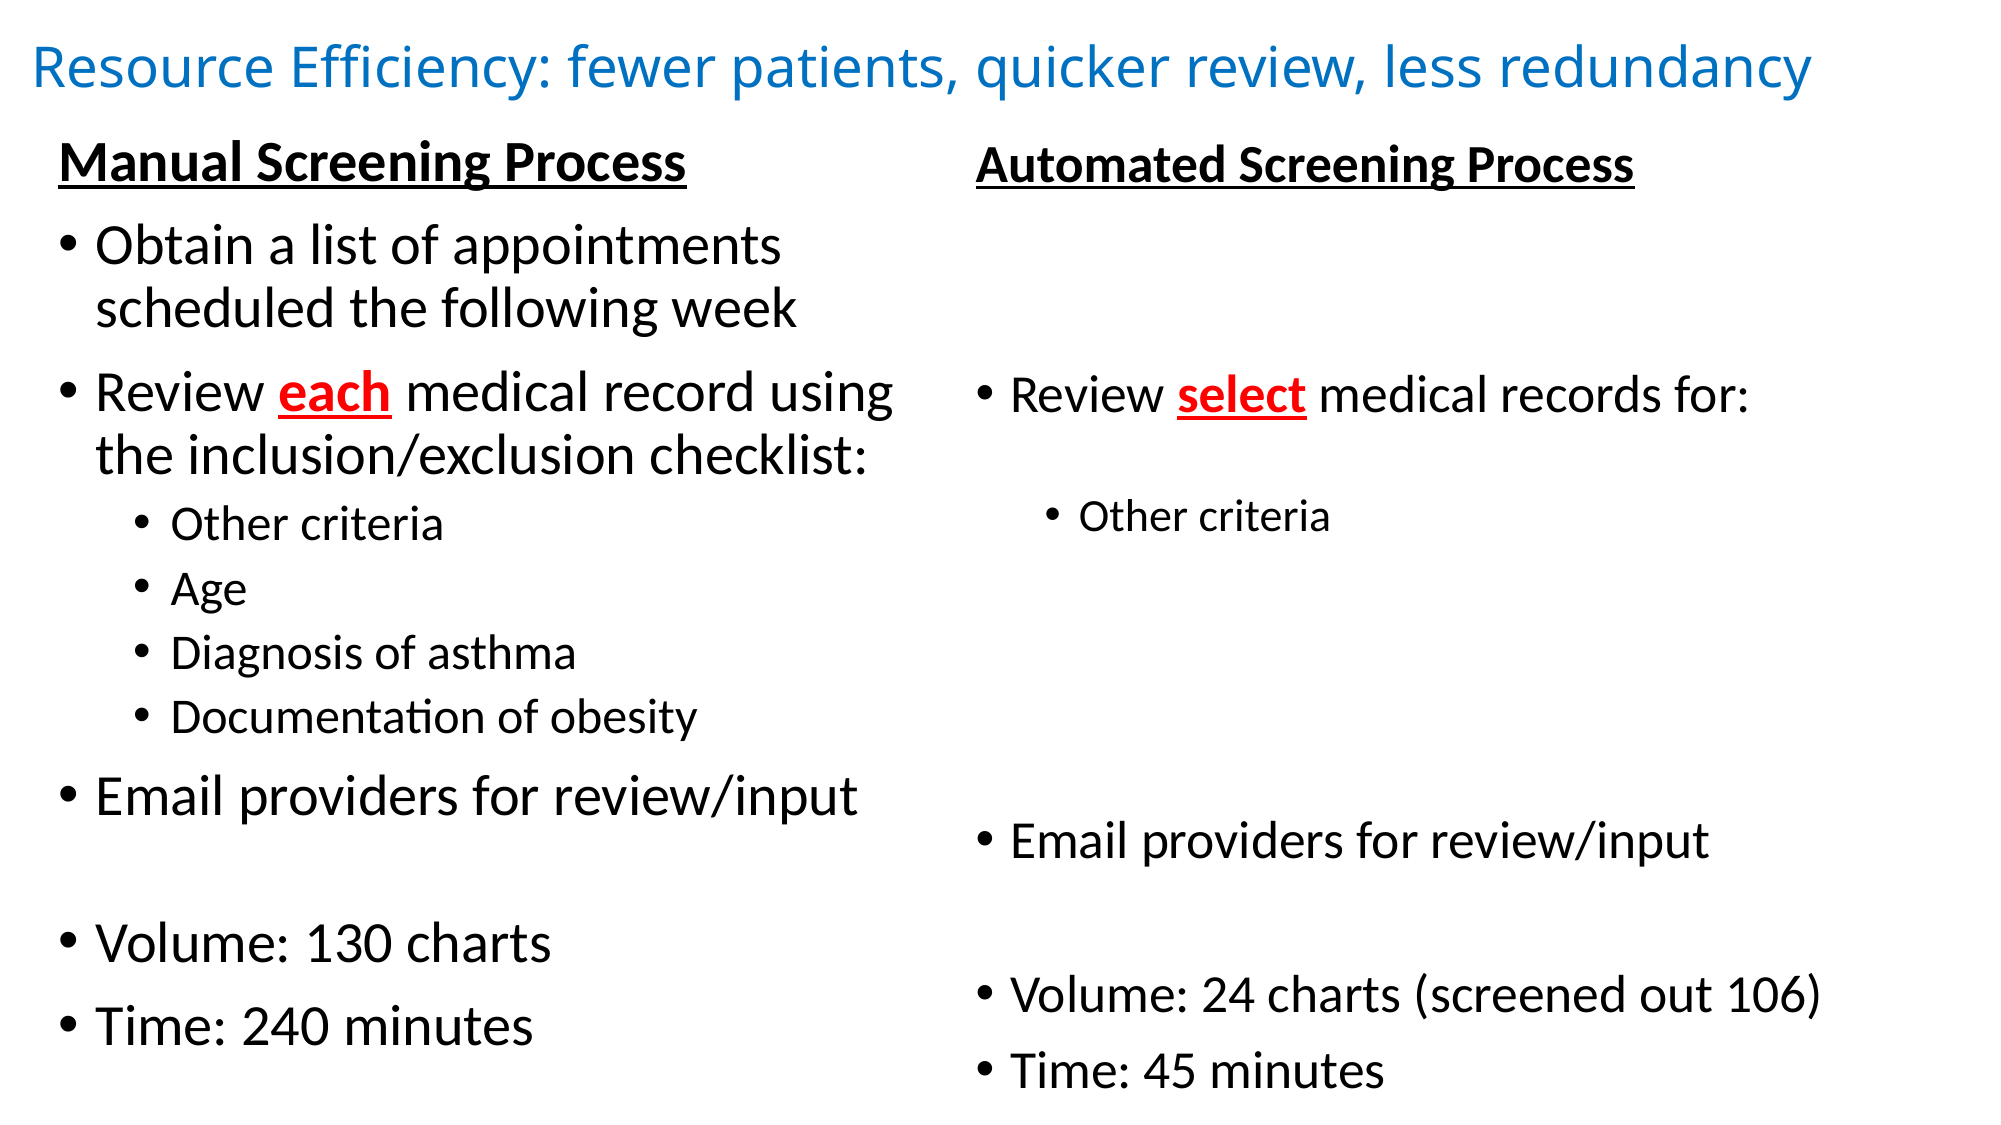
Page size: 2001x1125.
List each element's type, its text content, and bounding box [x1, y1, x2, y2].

list Manual Screening Process Obtain a list of appointments scheduled the following week Review each medical record using the inclusion/exclusion checklist: Other criteria Age Diagnosis of asthma Documentation of obesity Email providers for review/input Volume: 130 charts Time: 240 minutes [43, 123, 945, 1114]
list Automated Screening Process Review select medical records for: Other criteria Email providers for review/input Volume: 24 charts (screened out 106) Time: 45 minutes [960, 128, 1978, 1110]
title Resource Efficiency: fewer patients, quicker review, less redundancy [16, 15, 1942, 124]
